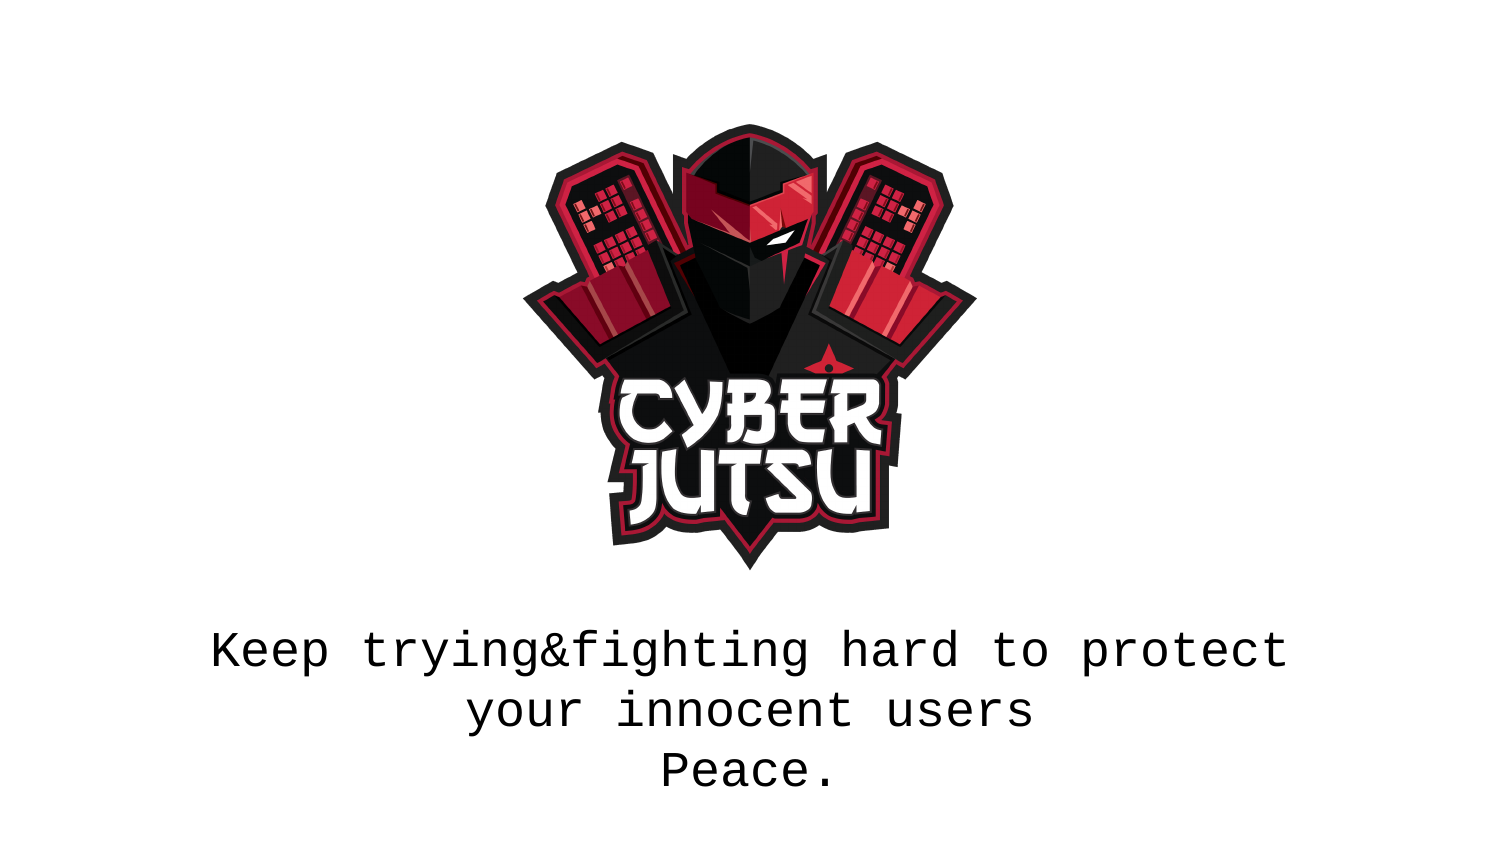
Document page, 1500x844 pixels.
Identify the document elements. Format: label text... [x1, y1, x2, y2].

picture [502, 99, 998, 596]
text_box Keep trying&fighting hard to protect your innocent users Peace. [147, 600, 1353, 715]
